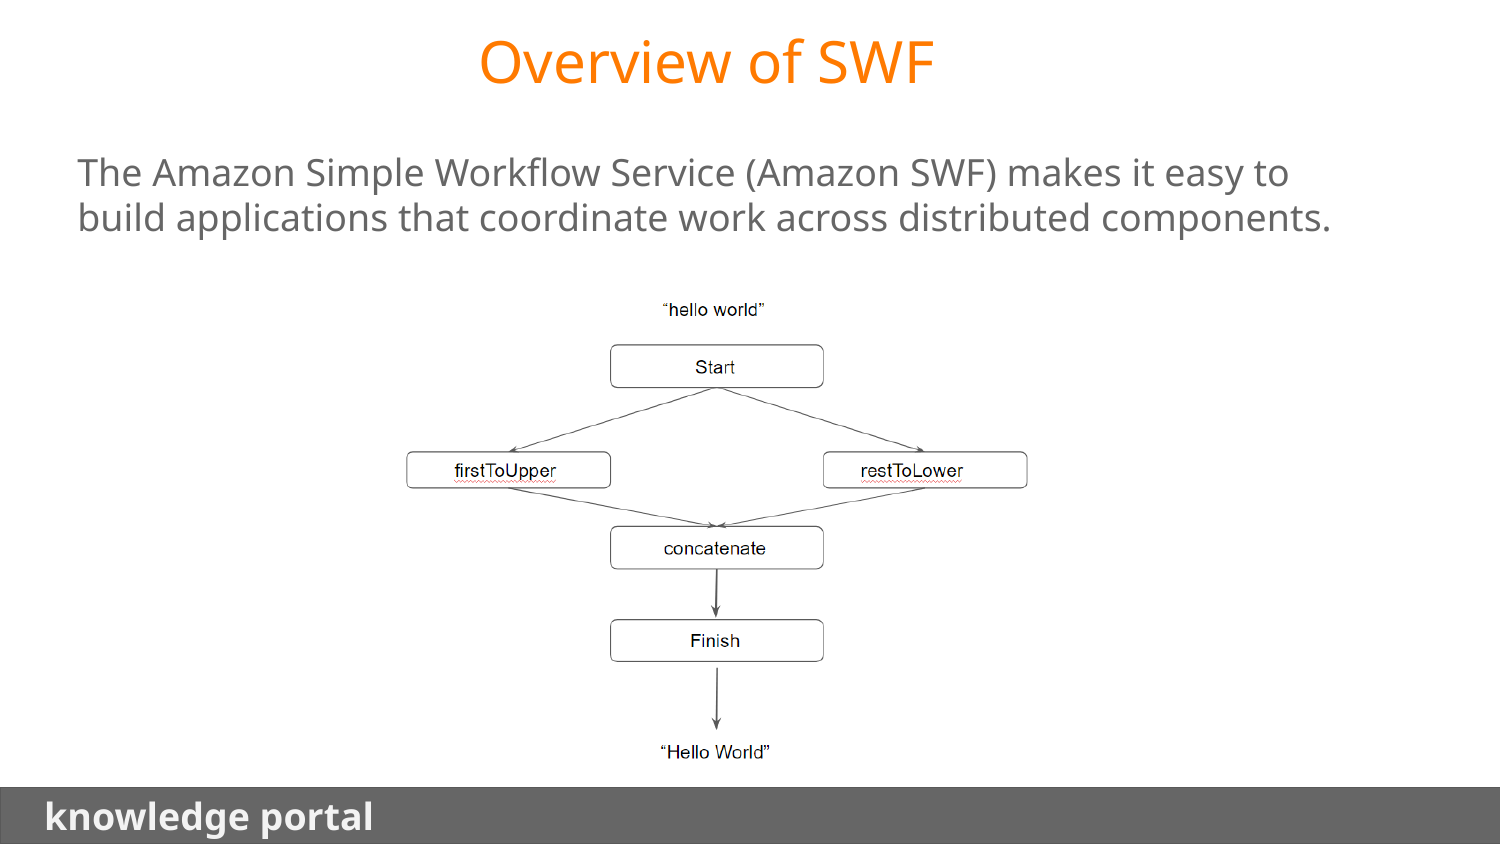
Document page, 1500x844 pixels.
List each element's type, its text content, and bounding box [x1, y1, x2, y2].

picture [370, 290, 1043, 767]
text_box knowledge portal [0, 787, 1500, 844]
text_box The Amazon Simple Workflow Service (Amazon SWF) makes it easy to build applications that coordinate work across distributed components. [62, 88, 1394, 340]
subtitle Overview of SWF [0, 10, 1413, 141]
